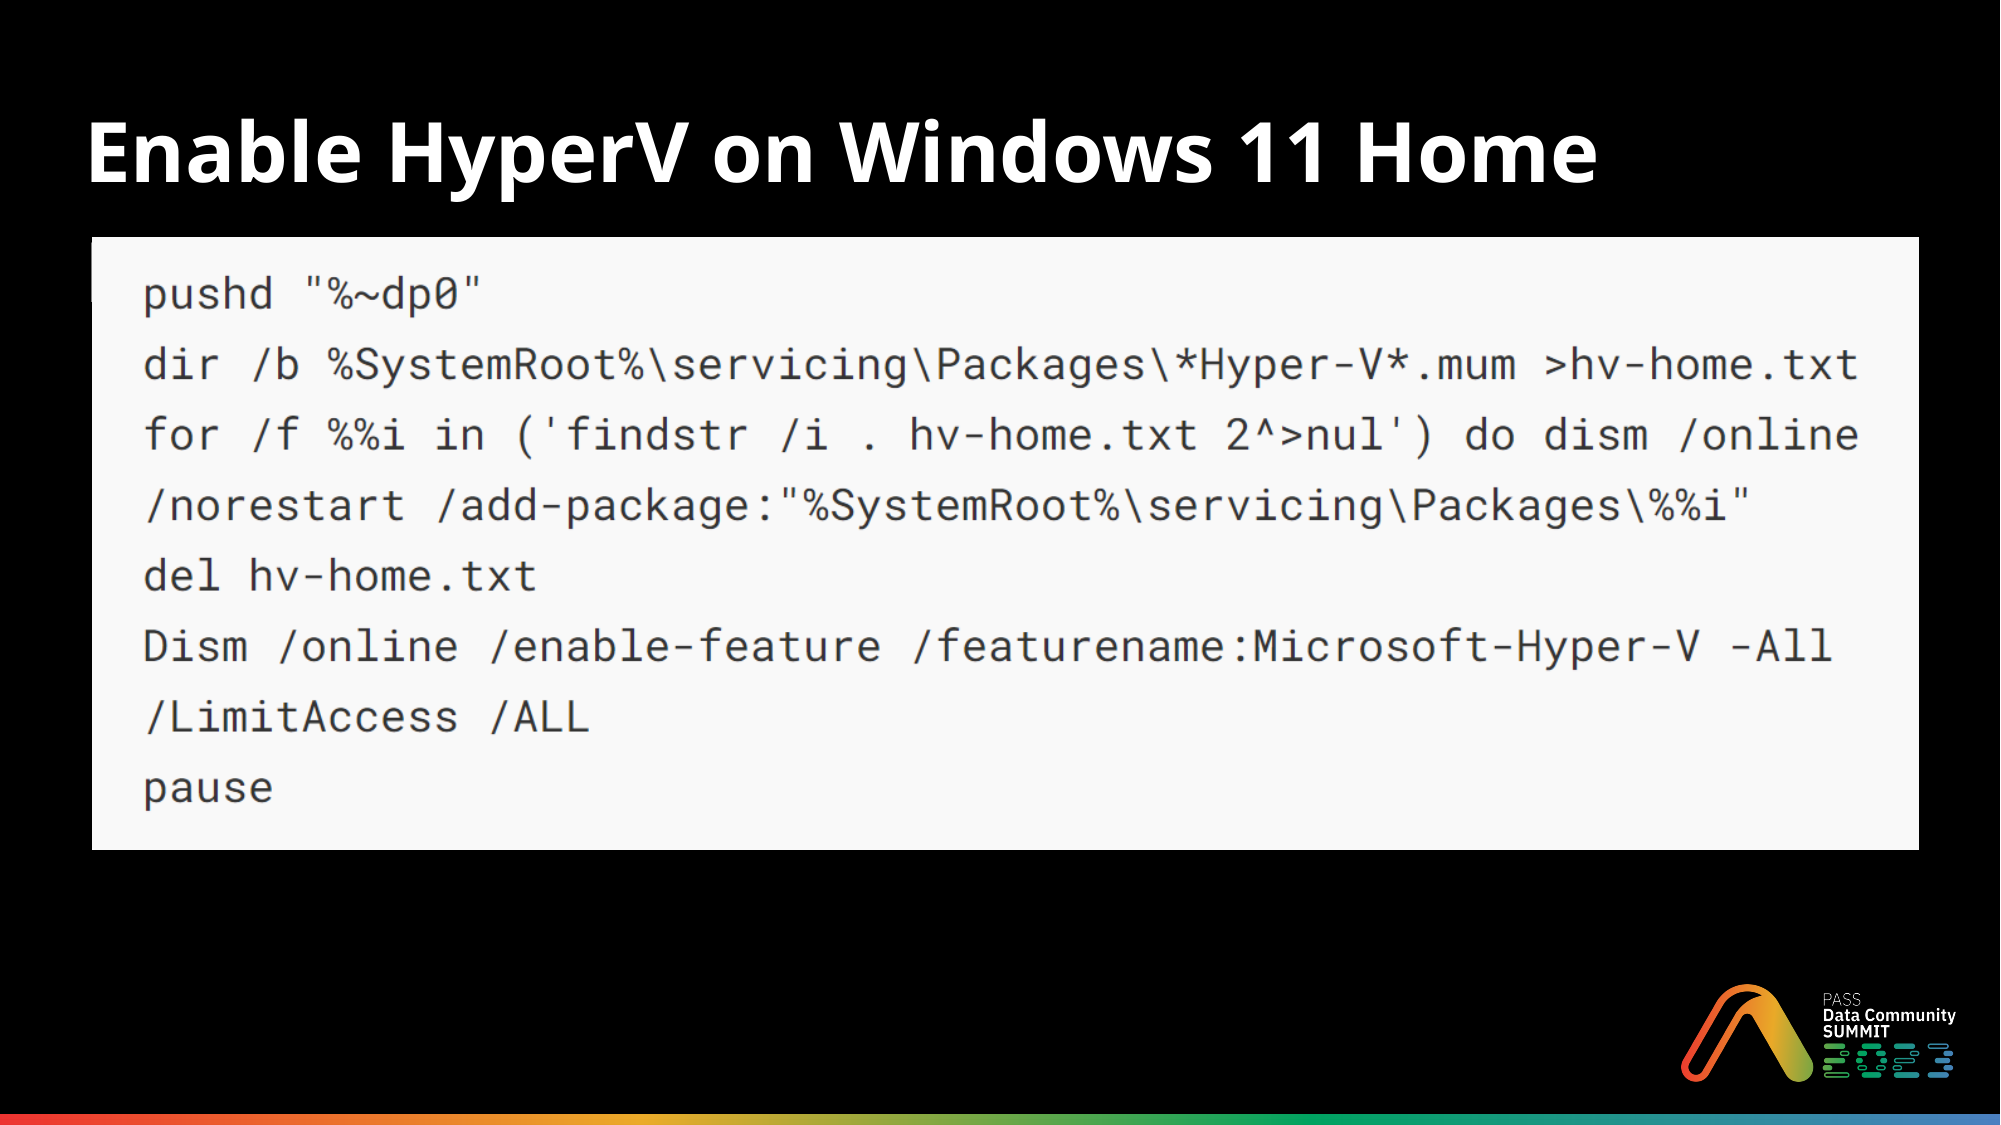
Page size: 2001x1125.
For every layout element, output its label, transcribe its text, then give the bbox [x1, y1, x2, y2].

picture [1681, 984, 1956, 1082]
picture [0, 1114, 2000, 1125]
title Enable HyperV on Windows 11 Home Edition [69, 72, 1920, 1011]
picture [92, 237, 1919, 850]
